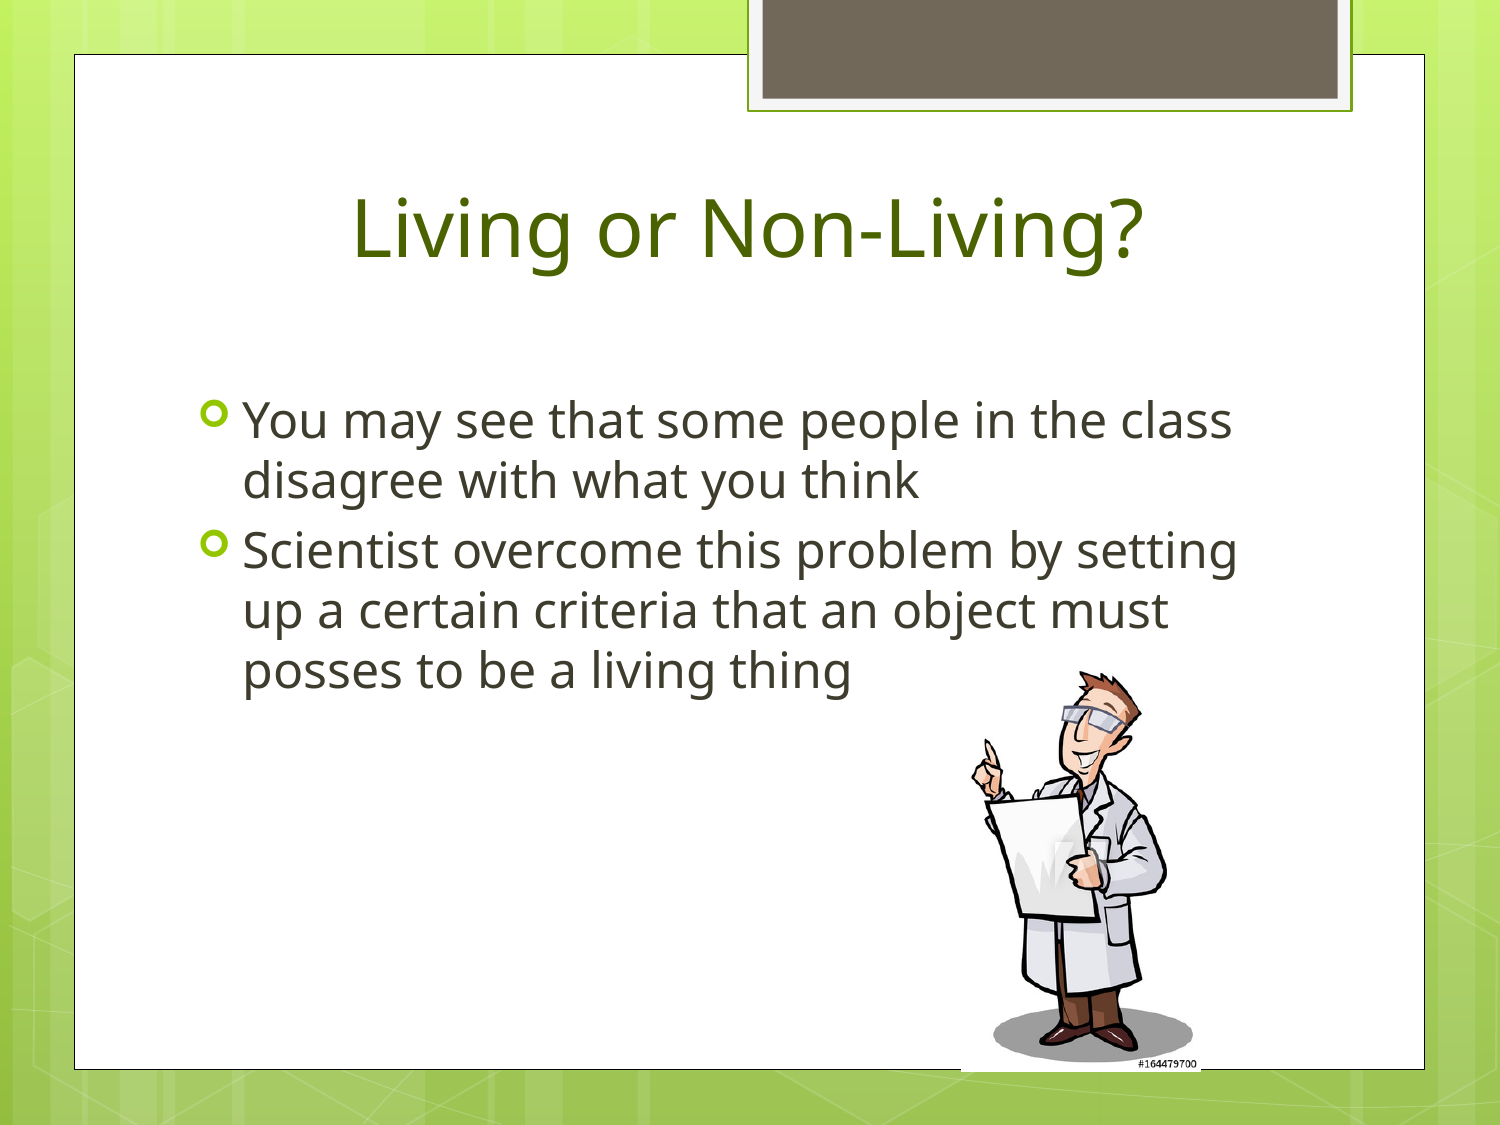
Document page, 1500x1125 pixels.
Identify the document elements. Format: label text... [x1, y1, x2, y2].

picture [960, 656, 1201, 1072]
list You may see that some people in the class disagree with what you think Scientist overcome this problem by setting up a certain criteria that an object must posses to be a living thing [171, 381, 1283, 957]
title Living or Non-Living? [171, 168, 1324, 357]
